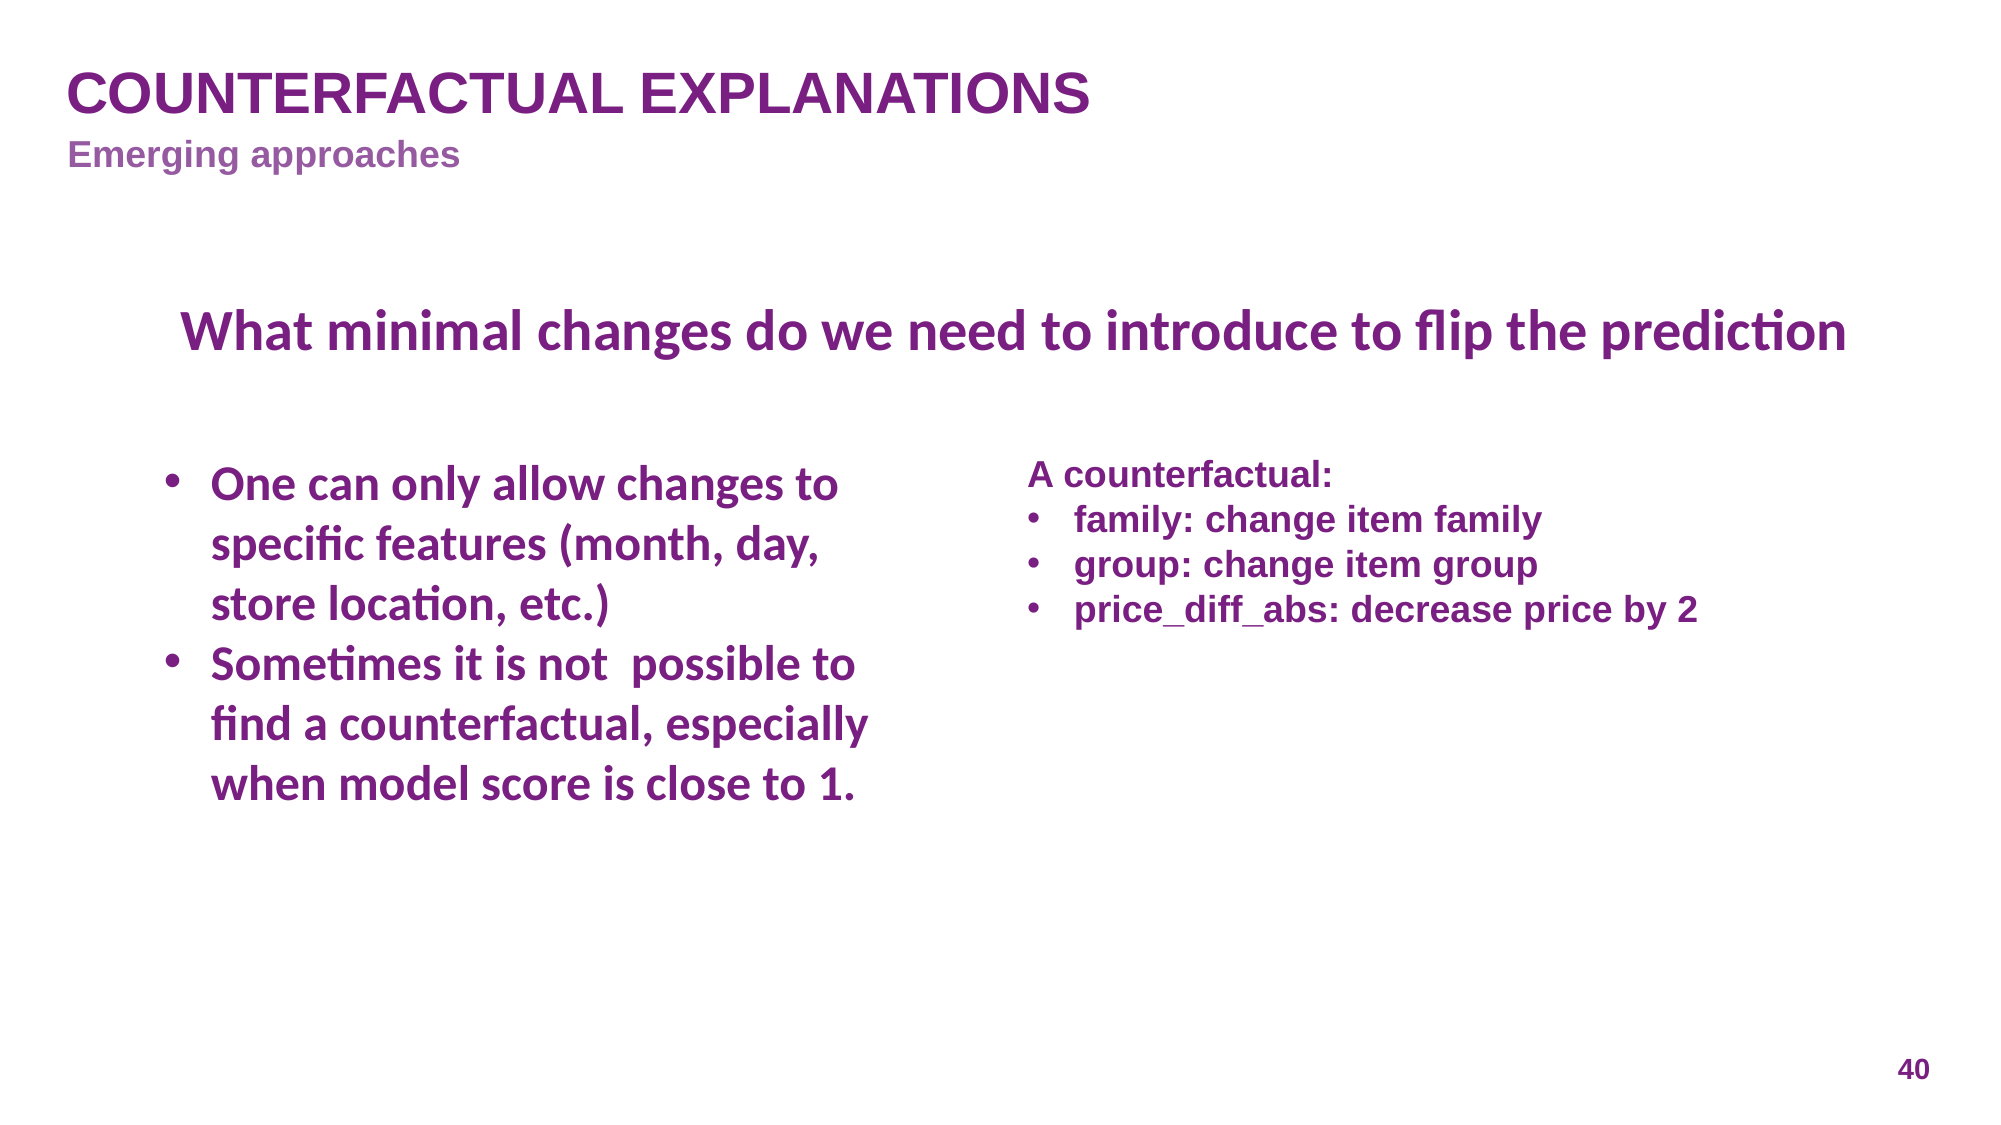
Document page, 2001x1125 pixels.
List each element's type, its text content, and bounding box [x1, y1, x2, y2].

text_box A counterfactual: family: change item family group: change item group price_diff_abs: decrease price by 2 [1027, 450, 1924, 1004]
slide_number 40 [1897, 1053, 1953, 1086]
text_box What minimal changes do we need to introduce to flip the prediction [180, 292, 1874, 413]
title Counterfactual explanations [66, 43, 1929, 126]
subtitle Emerging approaches [67, 121, 1929, 192]
text_box One can only allow changes to specific features (month, day, store location, etc.) Sometimes it is not possible to find a counterfactual, especially when model score is close to 1. [163, 450, 889, 771]
